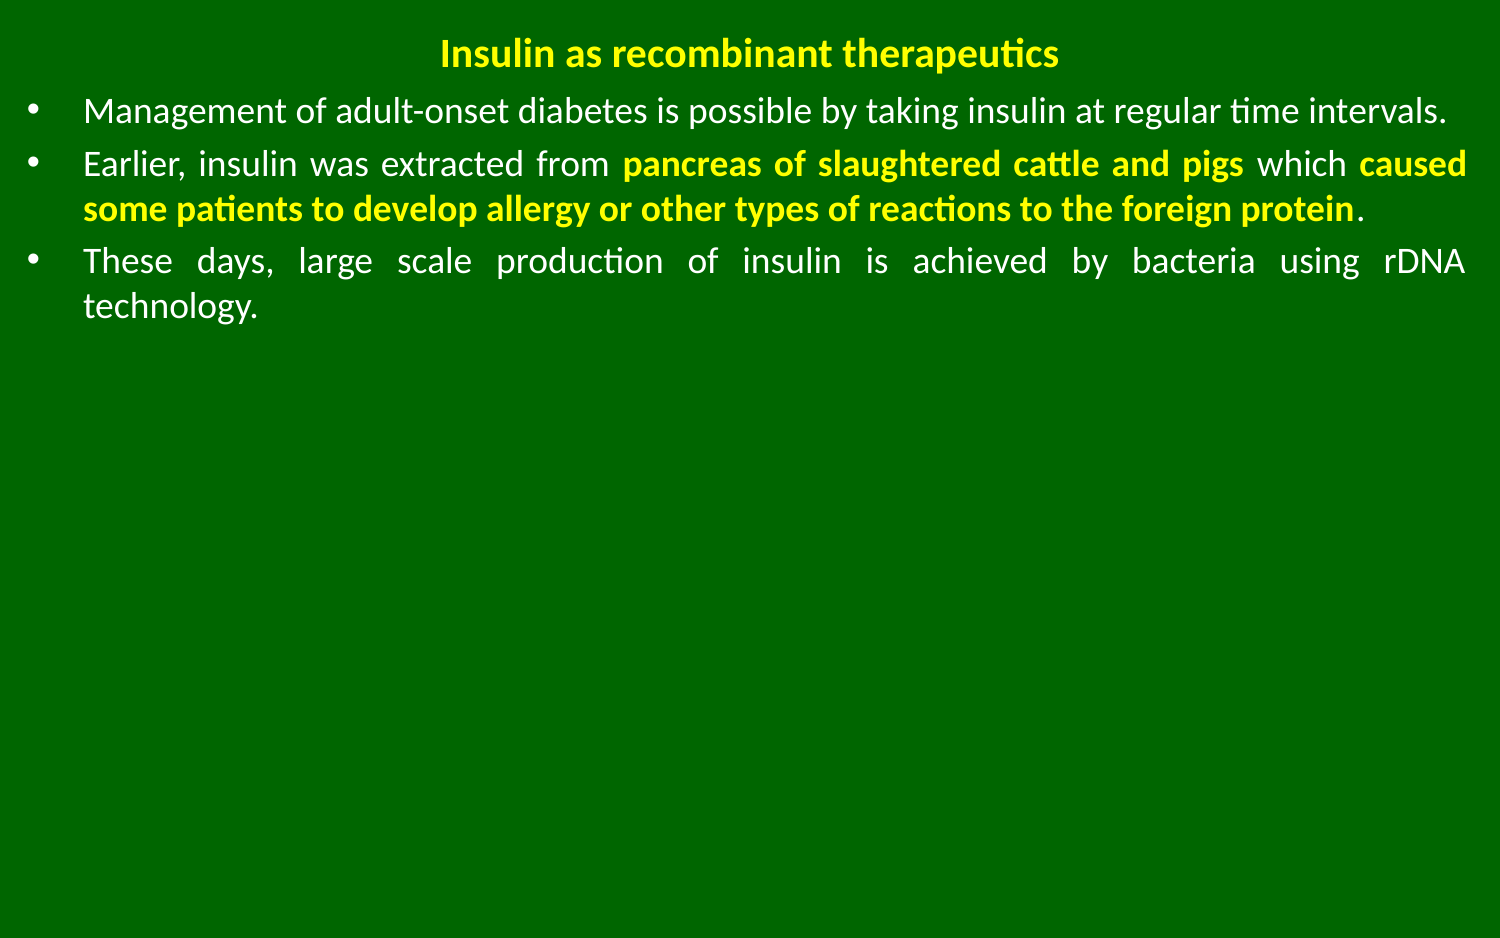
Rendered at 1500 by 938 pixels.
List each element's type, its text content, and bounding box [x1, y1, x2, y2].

title Insulin as recombinant therapeutics [75, 0, 1425, 78]
list Management of adult-onset diabetes is possible by taking insulin at regular time intervals. Earlier, insulin was extracted from pancreas of slaughtered cattle and pigs which caused some patients to develop allergy or other types of reactions to the foreign protein. These days, large scale production of insulin is achieved by bacteria using rDNA technology. [11, 78, 1483, 769]
